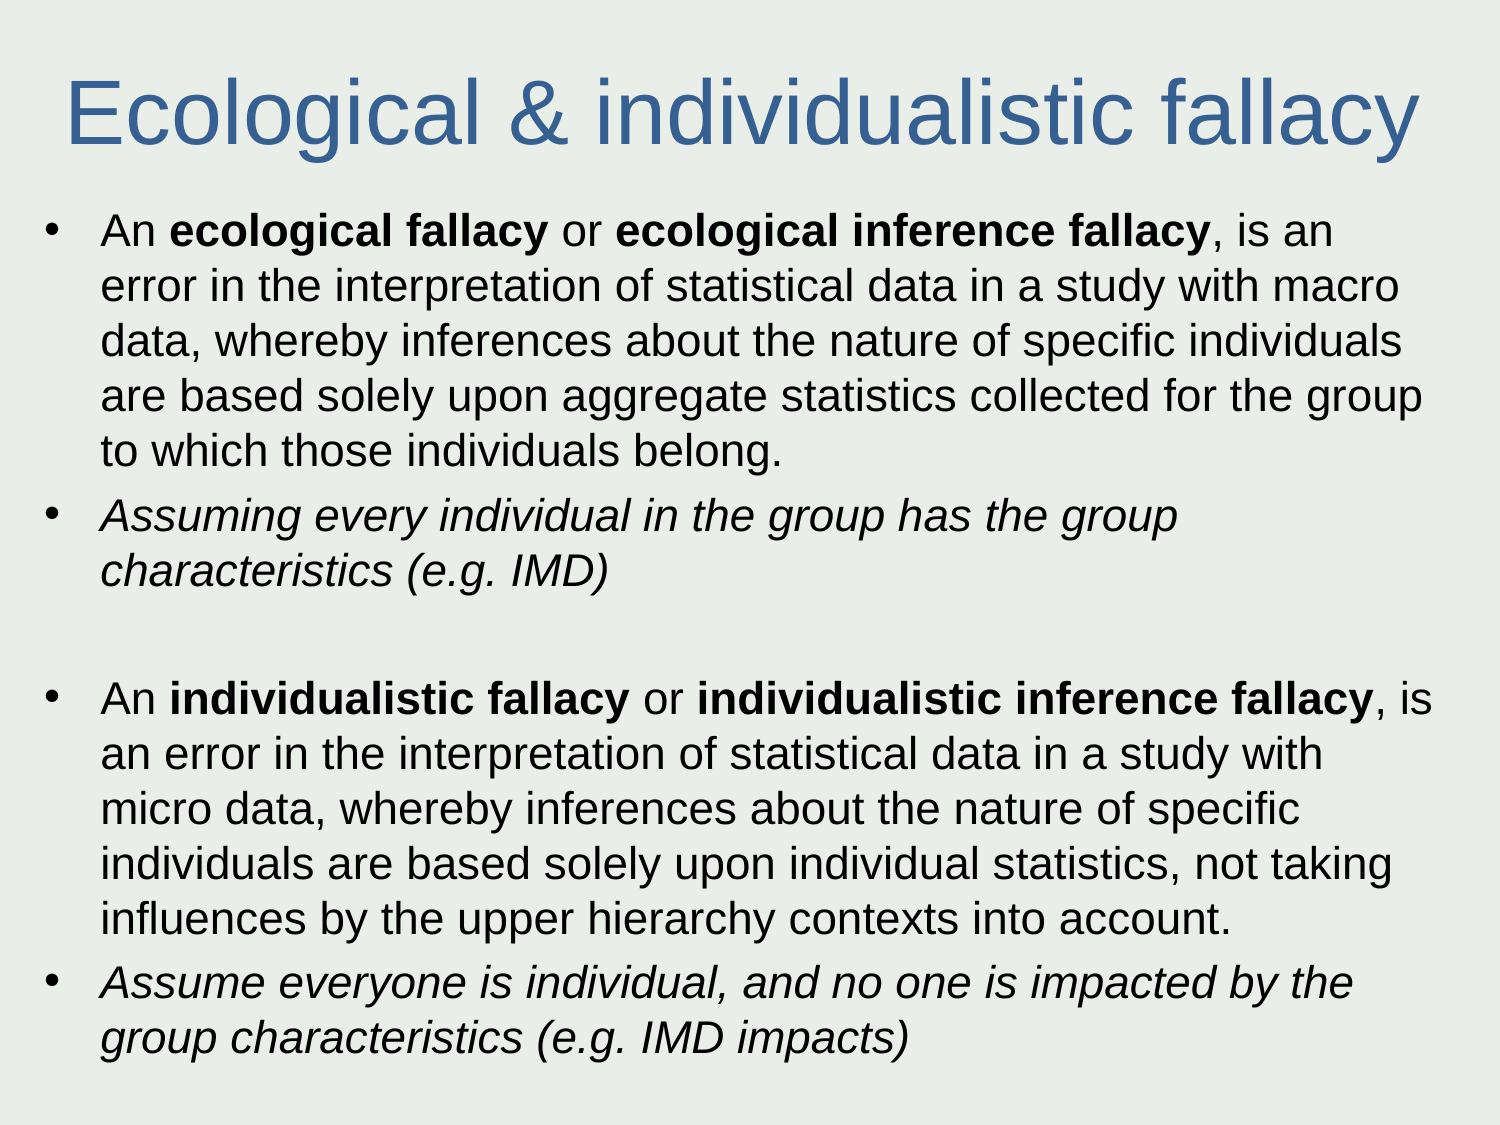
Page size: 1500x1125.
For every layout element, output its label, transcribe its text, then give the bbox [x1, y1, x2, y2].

list An ecological fallacy or ecological inference fallacy, is an error in the interpretation of statistical data in a study with macro data, whereby inferences about the nature of specific individuals are based solely upon aggregate statistics collected for the group to which those individuals belong. Assuming every individual in the group has the group characteristics (e.g. IMD) An individualistic fallacy or individualistic inference fallacy, is an error in the interpretation of statistical data in a study with micro data, whereby inferences about the nature of specific individuals are based solely upon individual statistics, not taking influences by the upper hierarchy contexts into account. Assume everyone is individual, and no one is impacted by the group characteristics (e.g. IMD impacts) [29, 193, 1459, 1078]
title Ecological & individualistic fallacy [29, 45, 1459, 173]
